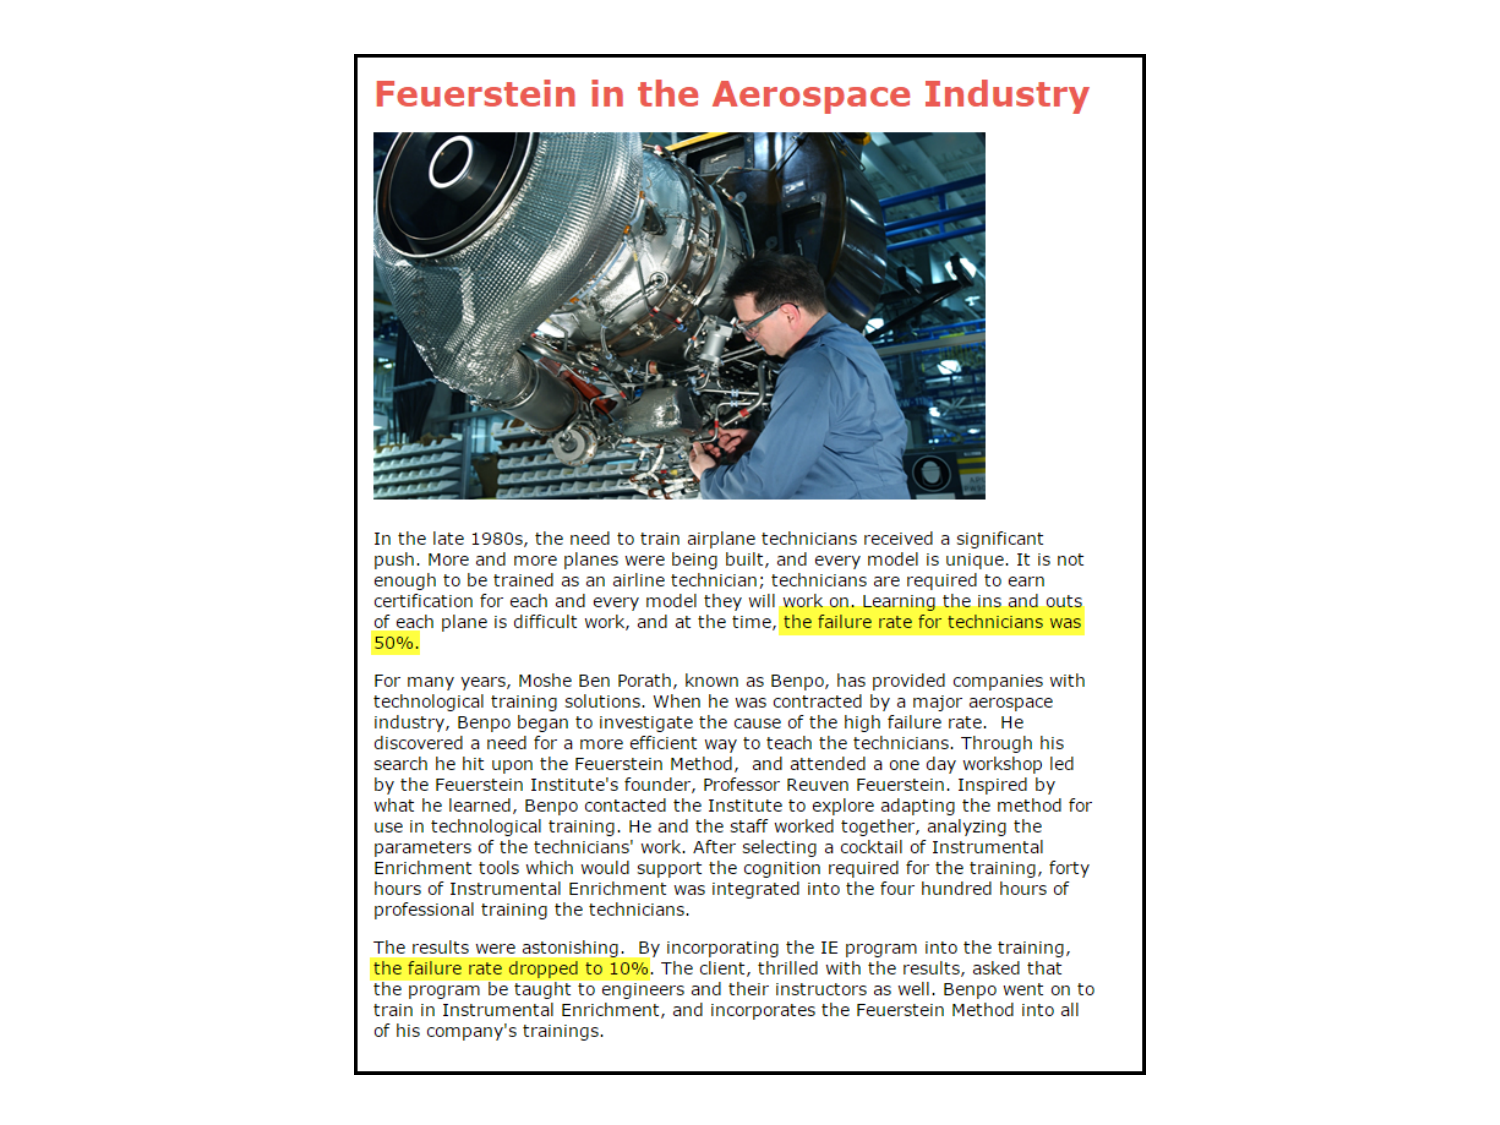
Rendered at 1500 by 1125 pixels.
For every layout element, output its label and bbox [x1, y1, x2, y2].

picture [354, 54, 1146, 1075]
